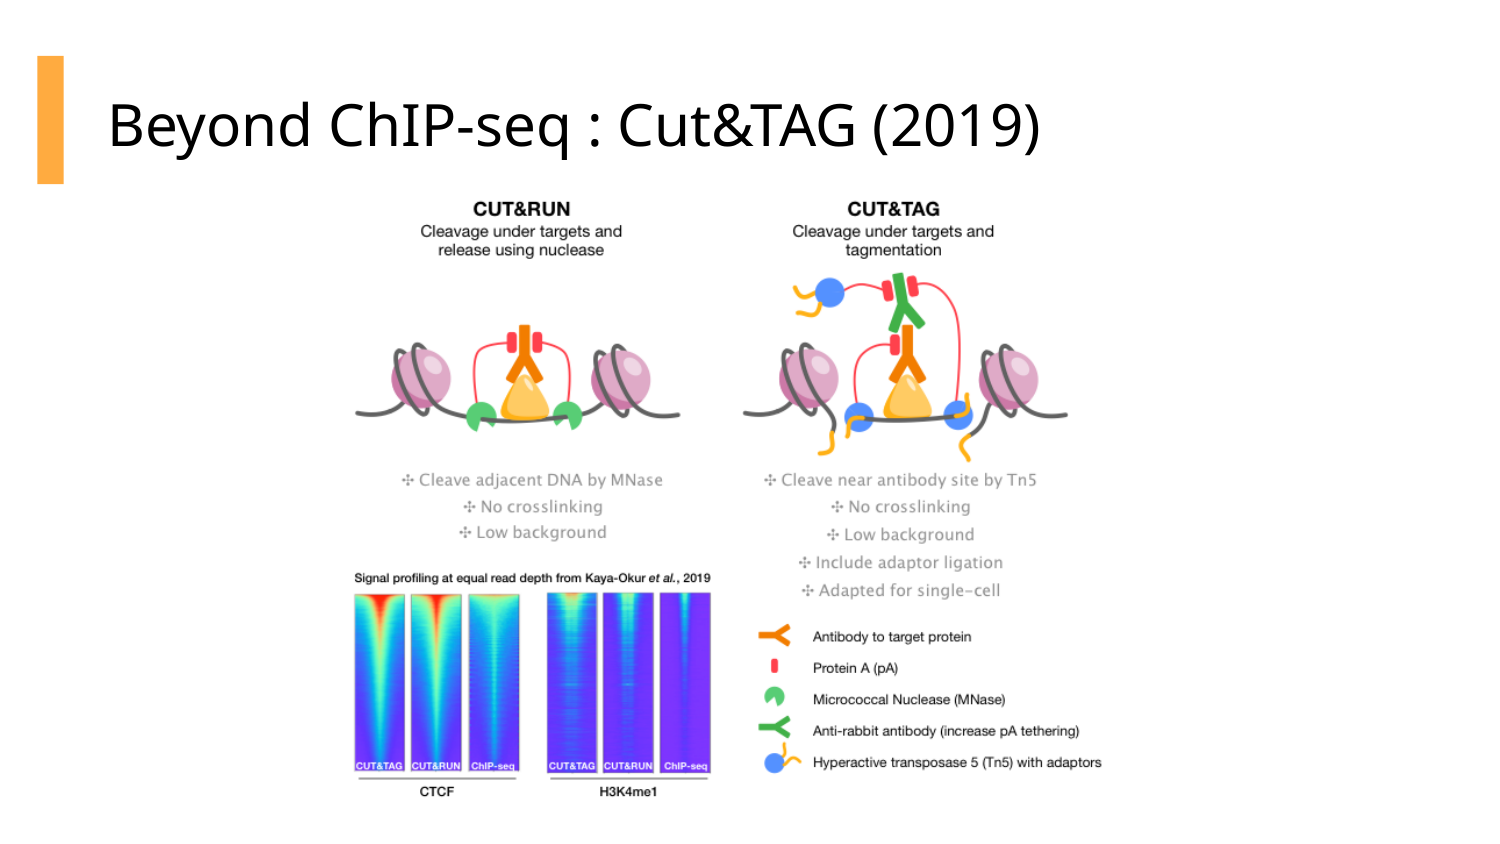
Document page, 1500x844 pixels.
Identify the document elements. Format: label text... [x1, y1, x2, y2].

picture [290, 181, 1127, 809]
title Beyond ChIP-seq : Cut&TAG (2019) [92, 72, 1491, 167]
